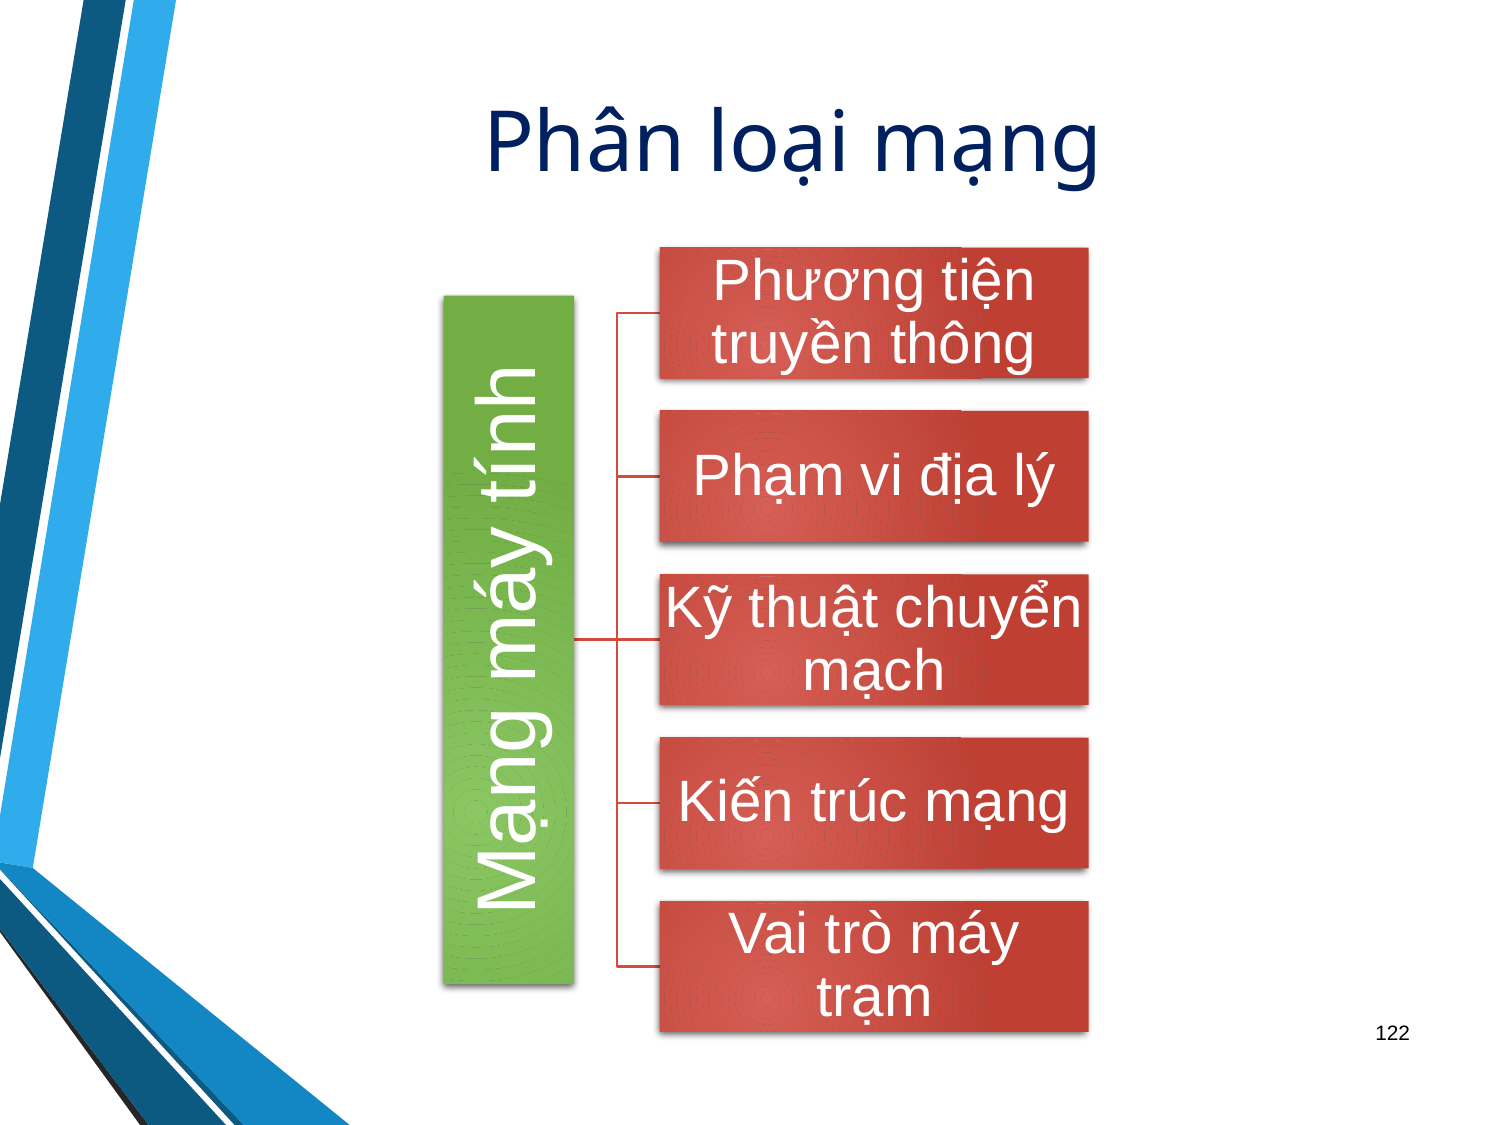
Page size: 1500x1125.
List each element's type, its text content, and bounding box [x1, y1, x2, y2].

slide_number 122 [1354, 1001, 1425, 1062]
title Phân loại mạng [161, 75, 1425, 200]
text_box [160, 247, 1372, 1033]
